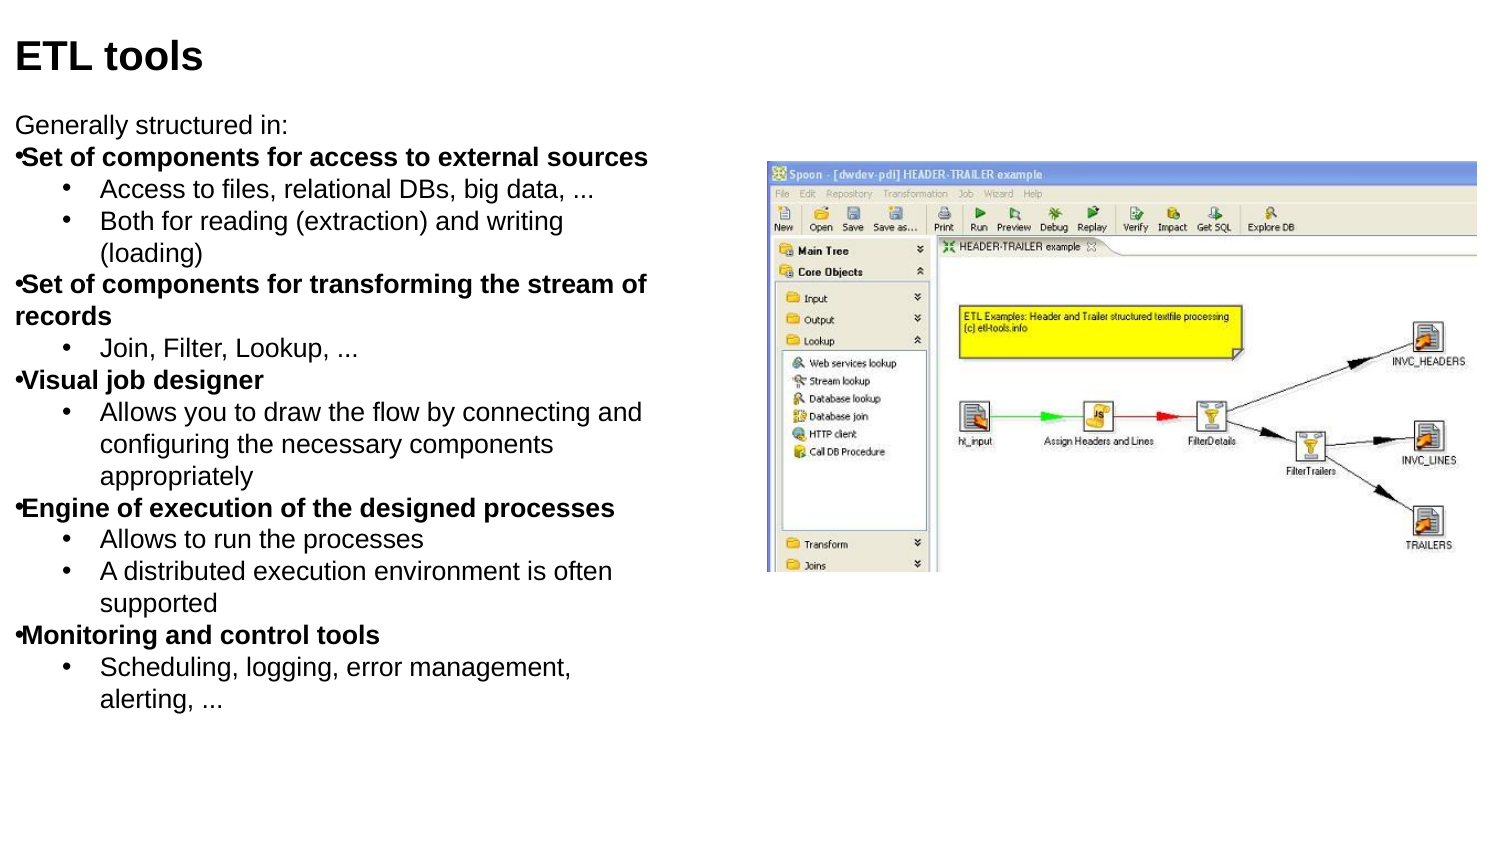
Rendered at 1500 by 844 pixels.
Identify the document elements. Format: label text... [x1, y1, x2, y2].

list Generally structured in: Set of components for access to external sources Access to files, relational DBs, big data, ... Both for reading (extraction) and writing (loading) Set of components for transforming the stream of records Join, Filter, Lookup, ... Visual job designer Allows you to draw the flow by connecting and configuring the necessary components appropriately Engine of execution of the designed processes Allows to run the processes A distributed execution environment is often supported Monitoring and control tools Scheduling, logging, error management, alerting, ... [0, 101, 663, 735]
title ETL tools [0, 26, 1406, 101]
picture [767, 161, 1477, 572]
